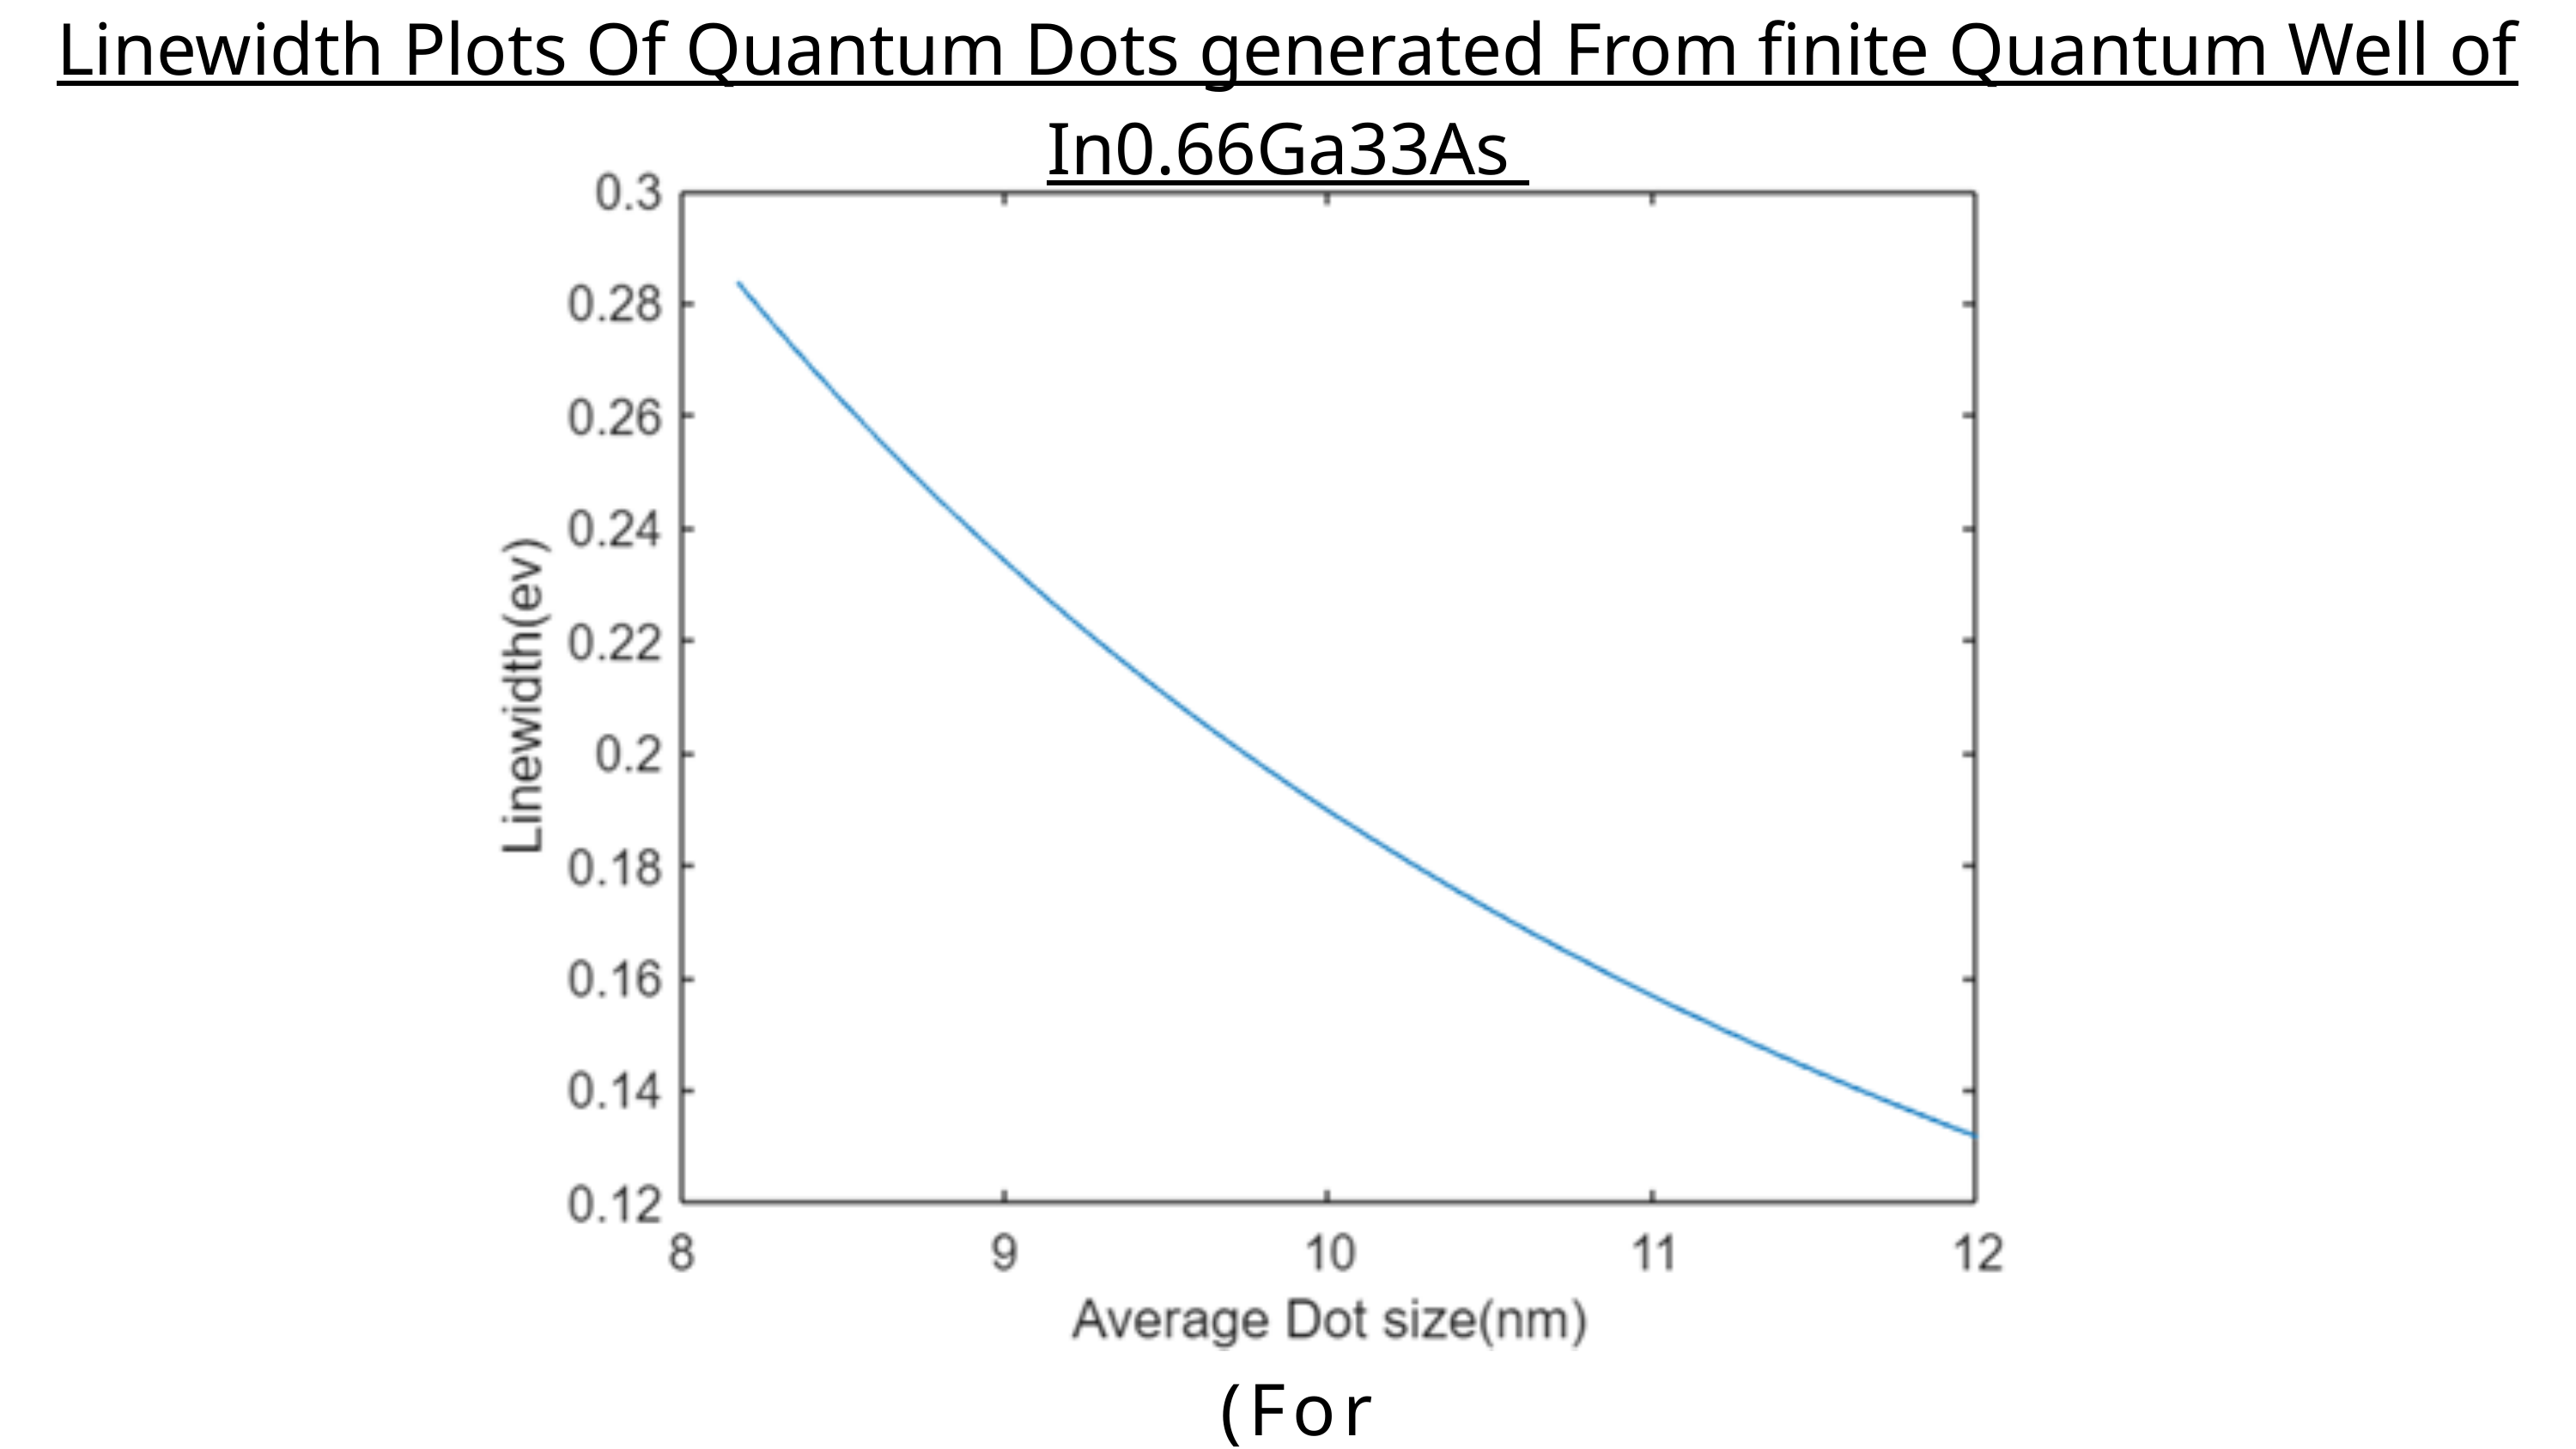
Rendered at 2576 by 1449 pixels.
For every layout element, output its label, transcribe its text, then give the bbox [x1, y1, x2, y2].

text_box (For zeta=0.05) [1007, 1349, 1593, 1449]
text_box Linewidth Plots Of Quantum Dots generated From finite Quantum Well of In0.66Ga33As [0, 0, 2576, 190]
text_box [465, 190, 2136, 1351]
